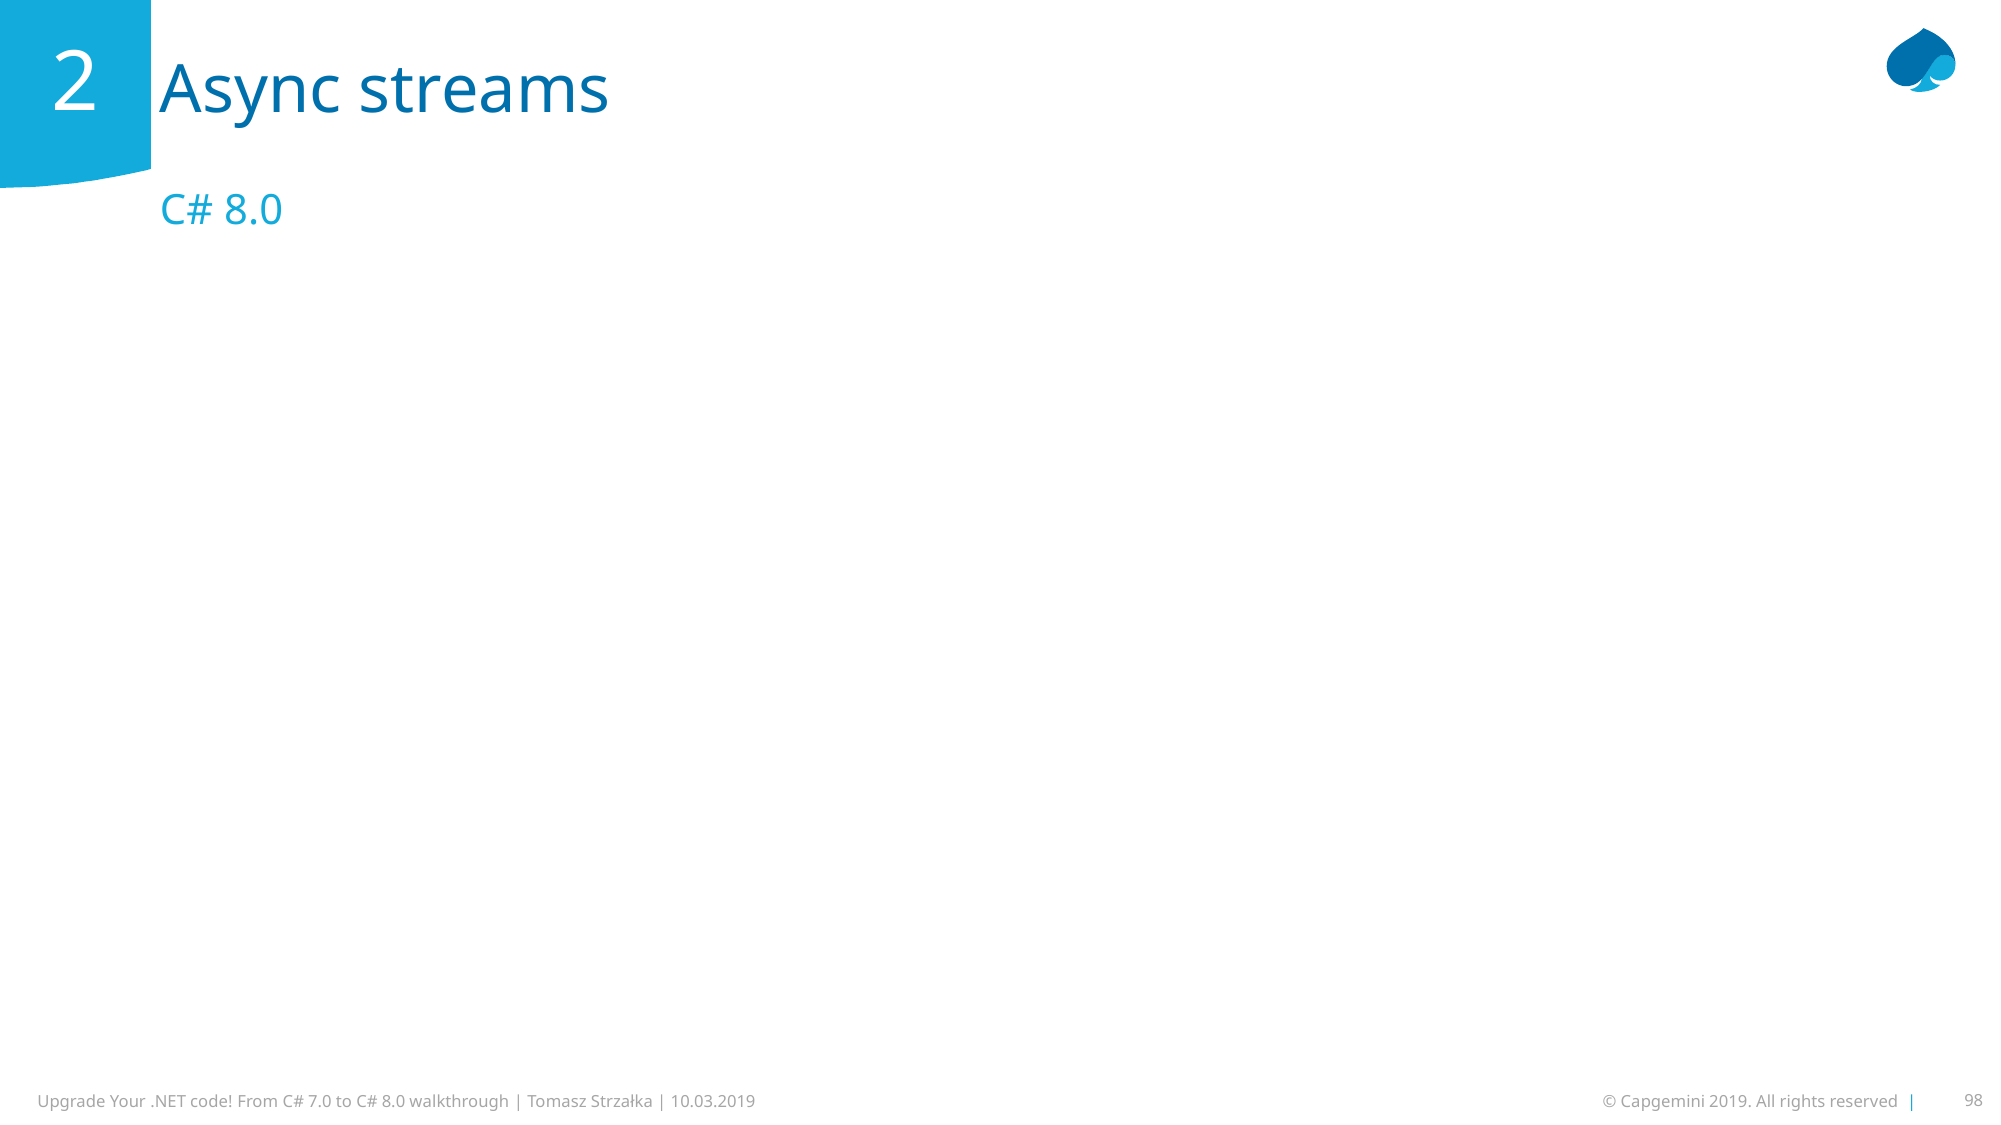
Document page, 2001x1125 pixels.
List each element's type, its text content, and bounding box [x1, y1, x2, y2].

list 2 [0, 7, 150, 158]
list C# 8.0 [159, 188, 1955, 272]
title Async streams [159, 0, 1863, 182]
